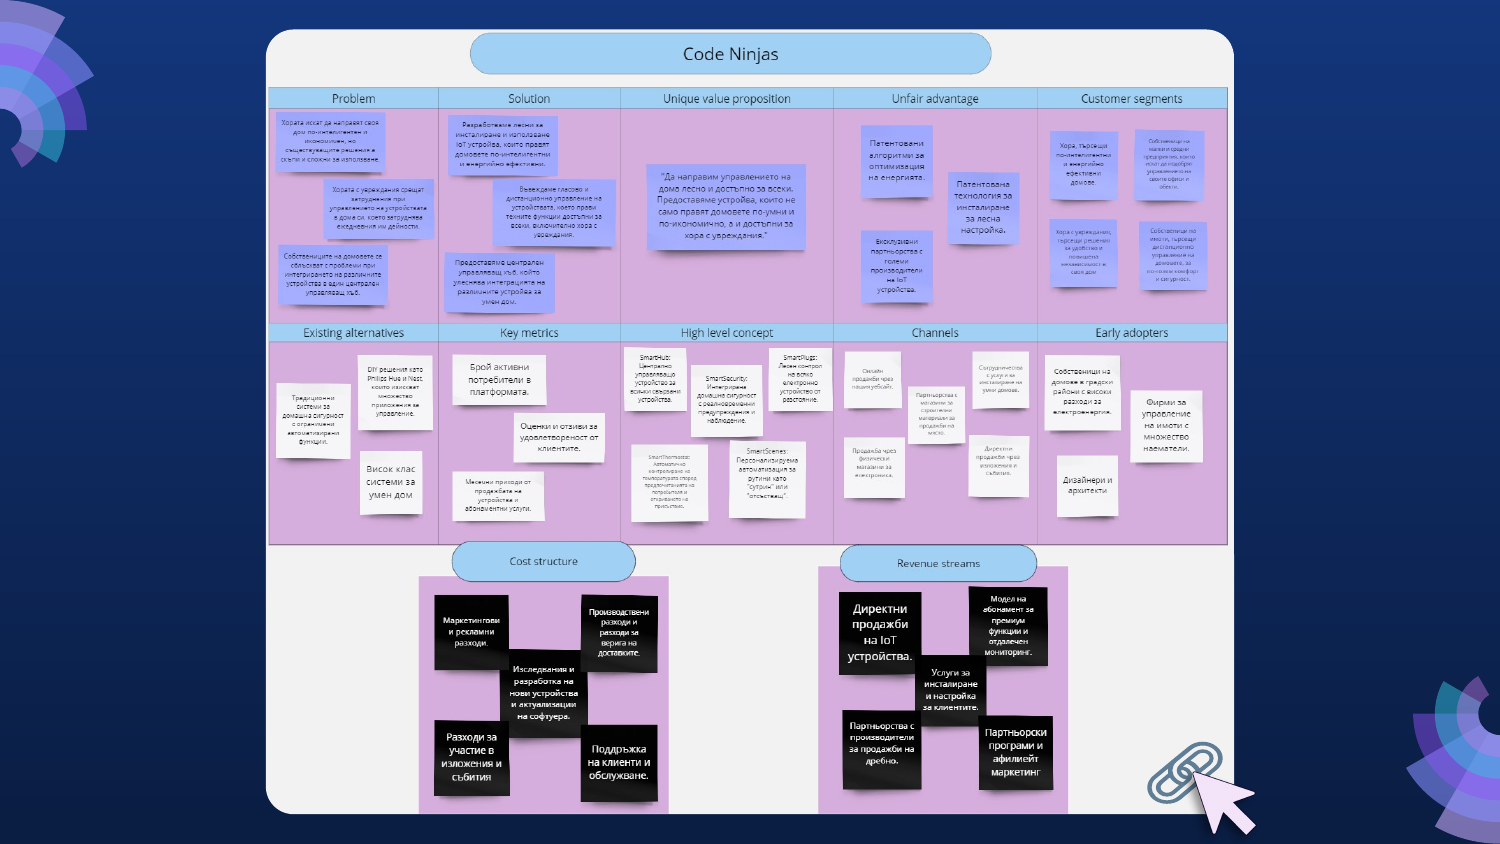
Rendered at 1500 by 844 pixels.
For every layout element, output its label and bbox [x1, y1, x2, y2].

picture [265, 29, 1279, 844]
